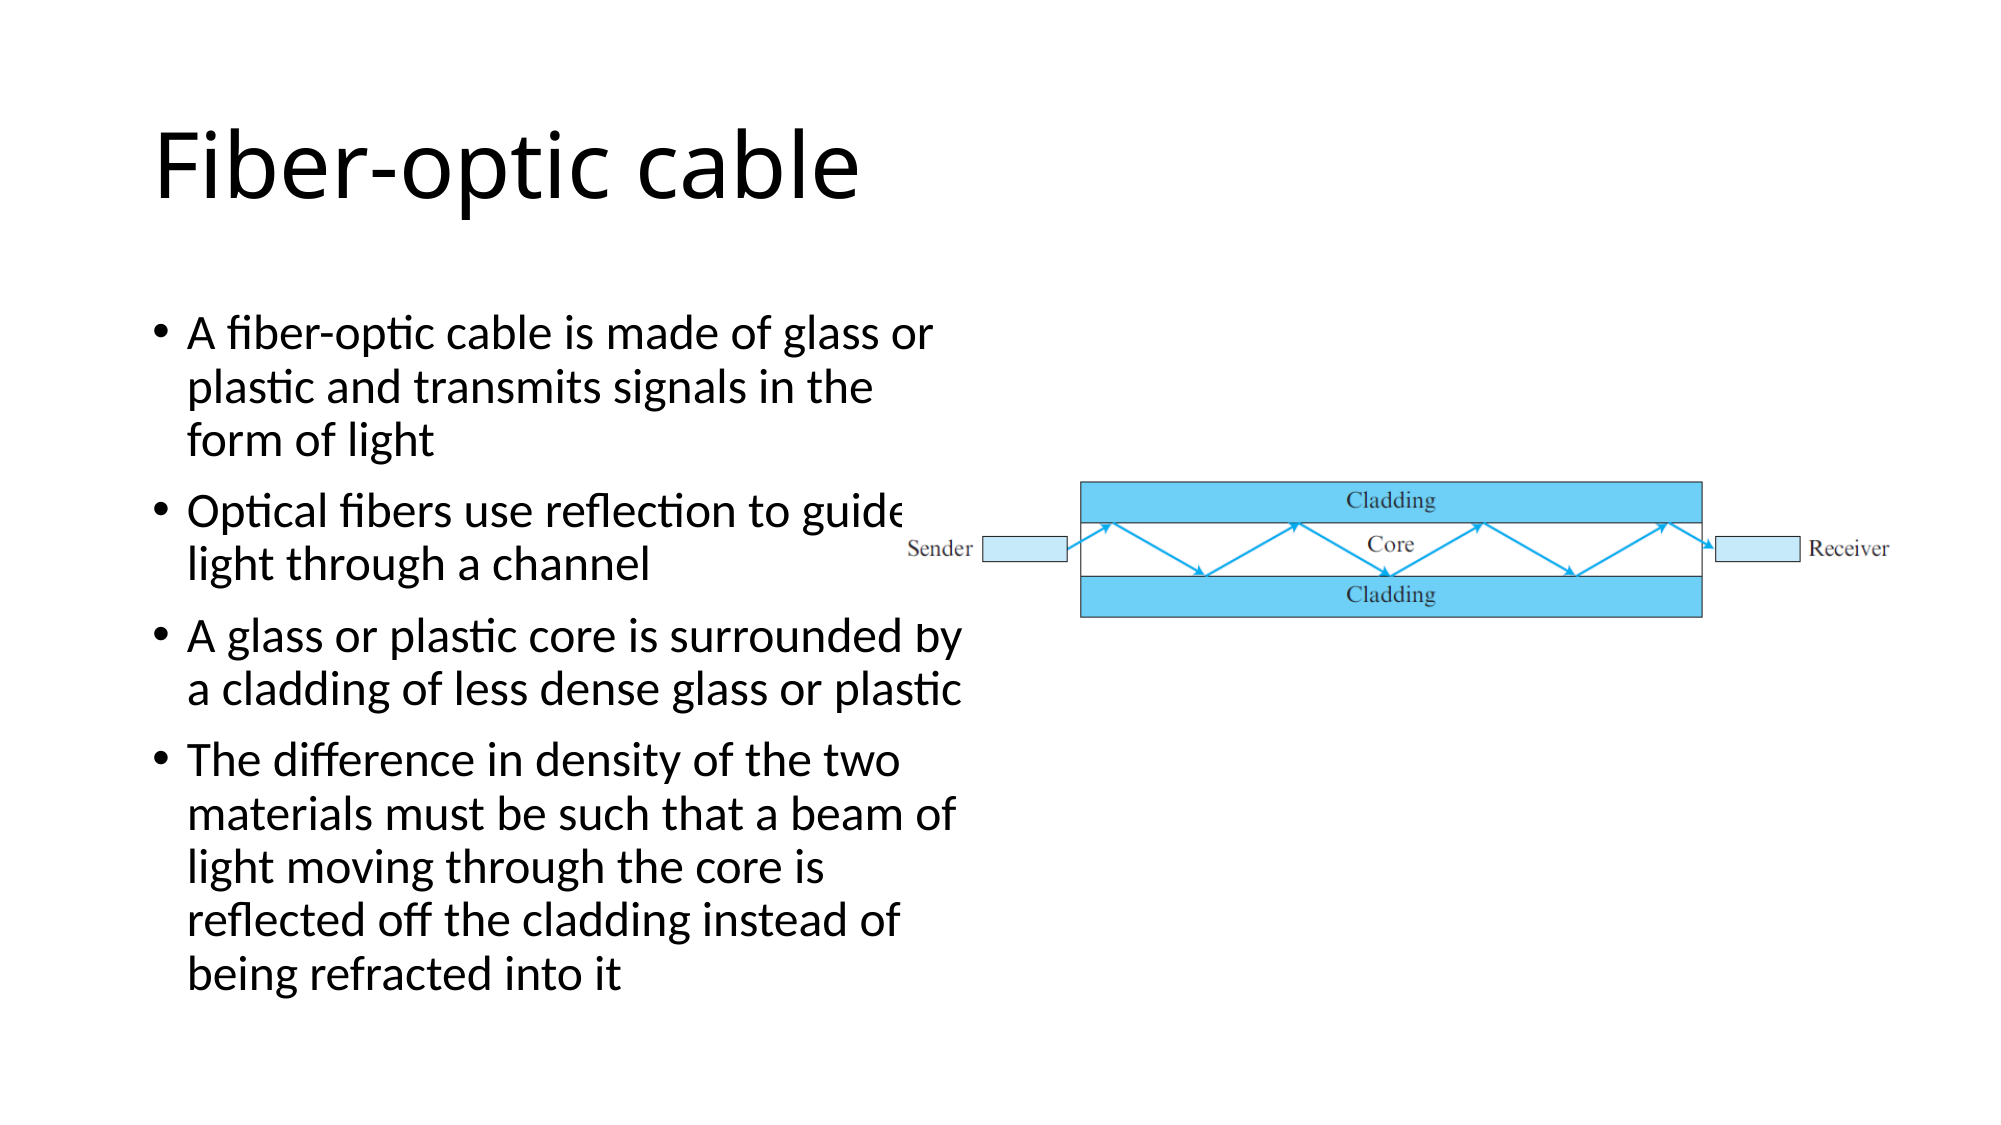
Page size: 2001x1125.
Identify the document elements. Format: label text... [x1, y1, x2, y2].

list A fiber-optic cable is made of glass or plastic and transmits signals in the form of light Optical fibers use reflection to guide light through a channel A glass or plastic core is surrounded by a cladding of less dense glass or plastic The difference in density of the two materials must be such that a beam of light moving through the core is reflected off the cladding instead of being refracted into it [137, 299, 988, 1014]
title Fiber-optic cable [137, 59, 1863, 278]
picture [902, 471, 1907, 624]
